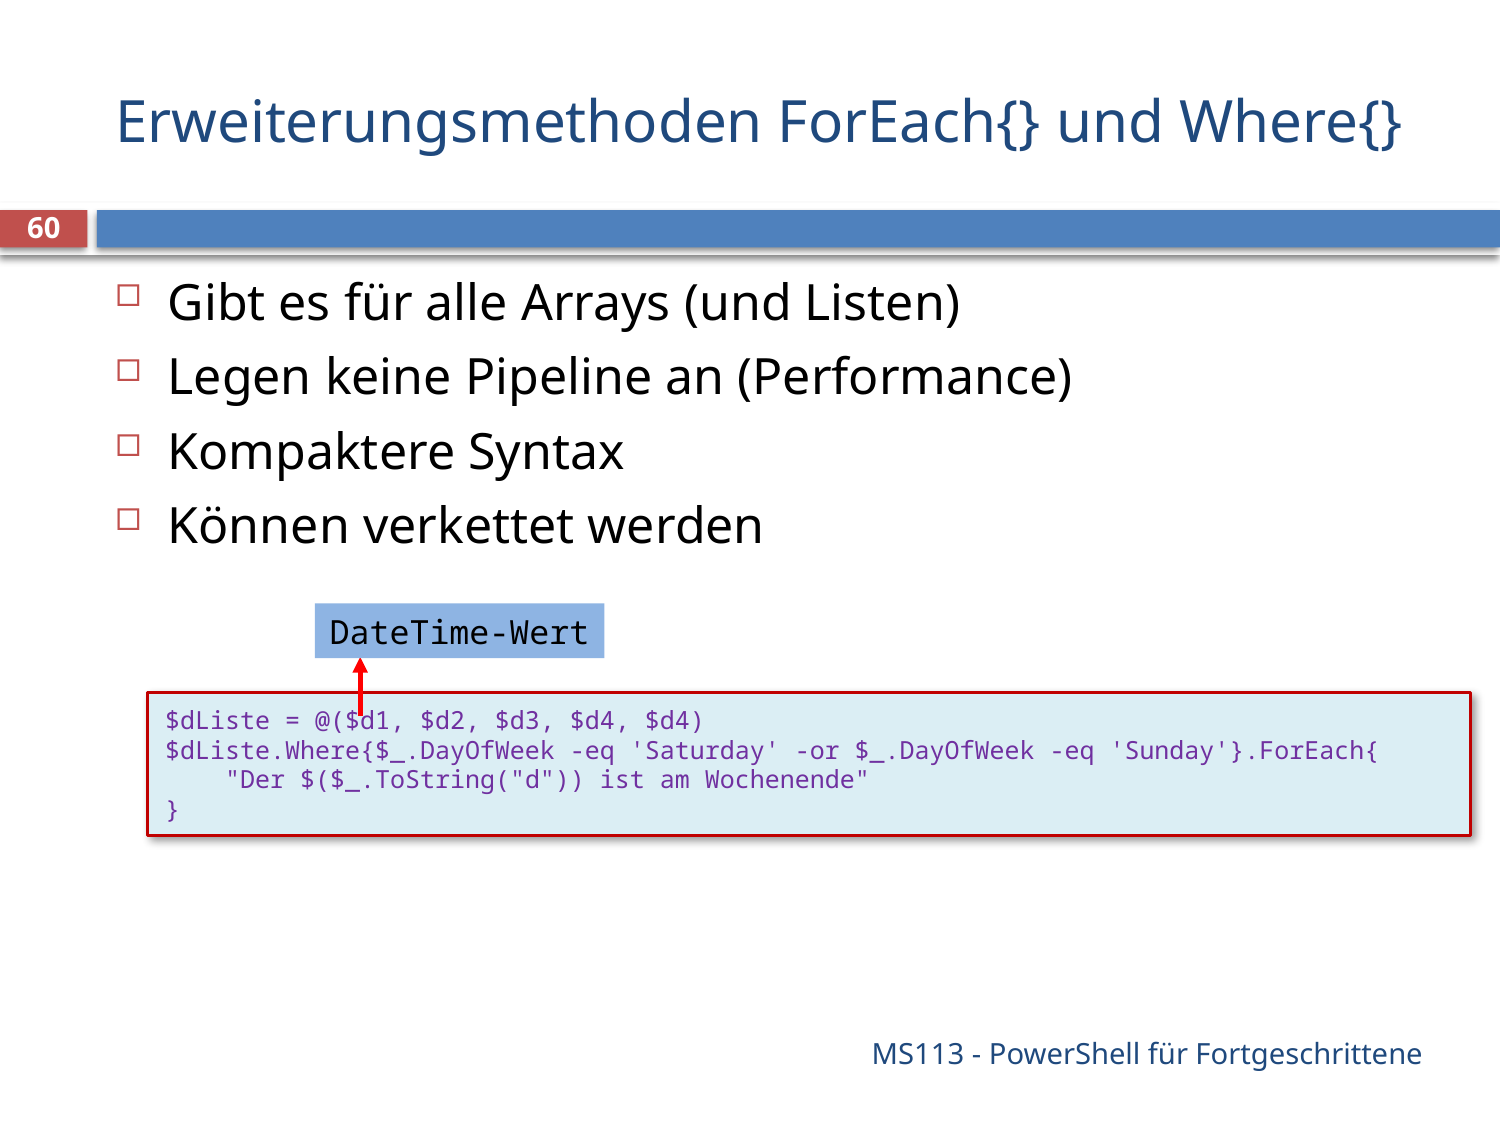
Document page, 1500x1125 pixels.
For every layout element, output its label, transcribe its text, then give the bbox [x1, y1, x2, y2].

text_box $dListe = @($d1, $d2, $d3, $d4, $d4) $dListe.Where{$_.DayOfWeek -eq 'Saturday' -or $_.DayOfWeek -eq 'Sunday'}.ForEach{ "Der $($_.ToString("d")) ist am Wochenende" } [147, 692, 1471, 836]
slide_number 60 [0, 208, 88, 249]
text_box DateTime-Wert [314, 603, 605, 659]
footer MS113 - PowerShell für Fortgeschrittene [99, 1024, 1438, 1085]
title Erweiterungsmethoden ForEach{} und Where{} [100, 37, 1438, 200]
list Gibt es für alle Arrays (und Listen) Legen keine Pipeline an (Performance) Kompaktere Syntax Können verkettet werden [100, 262, 1438, 1000]
